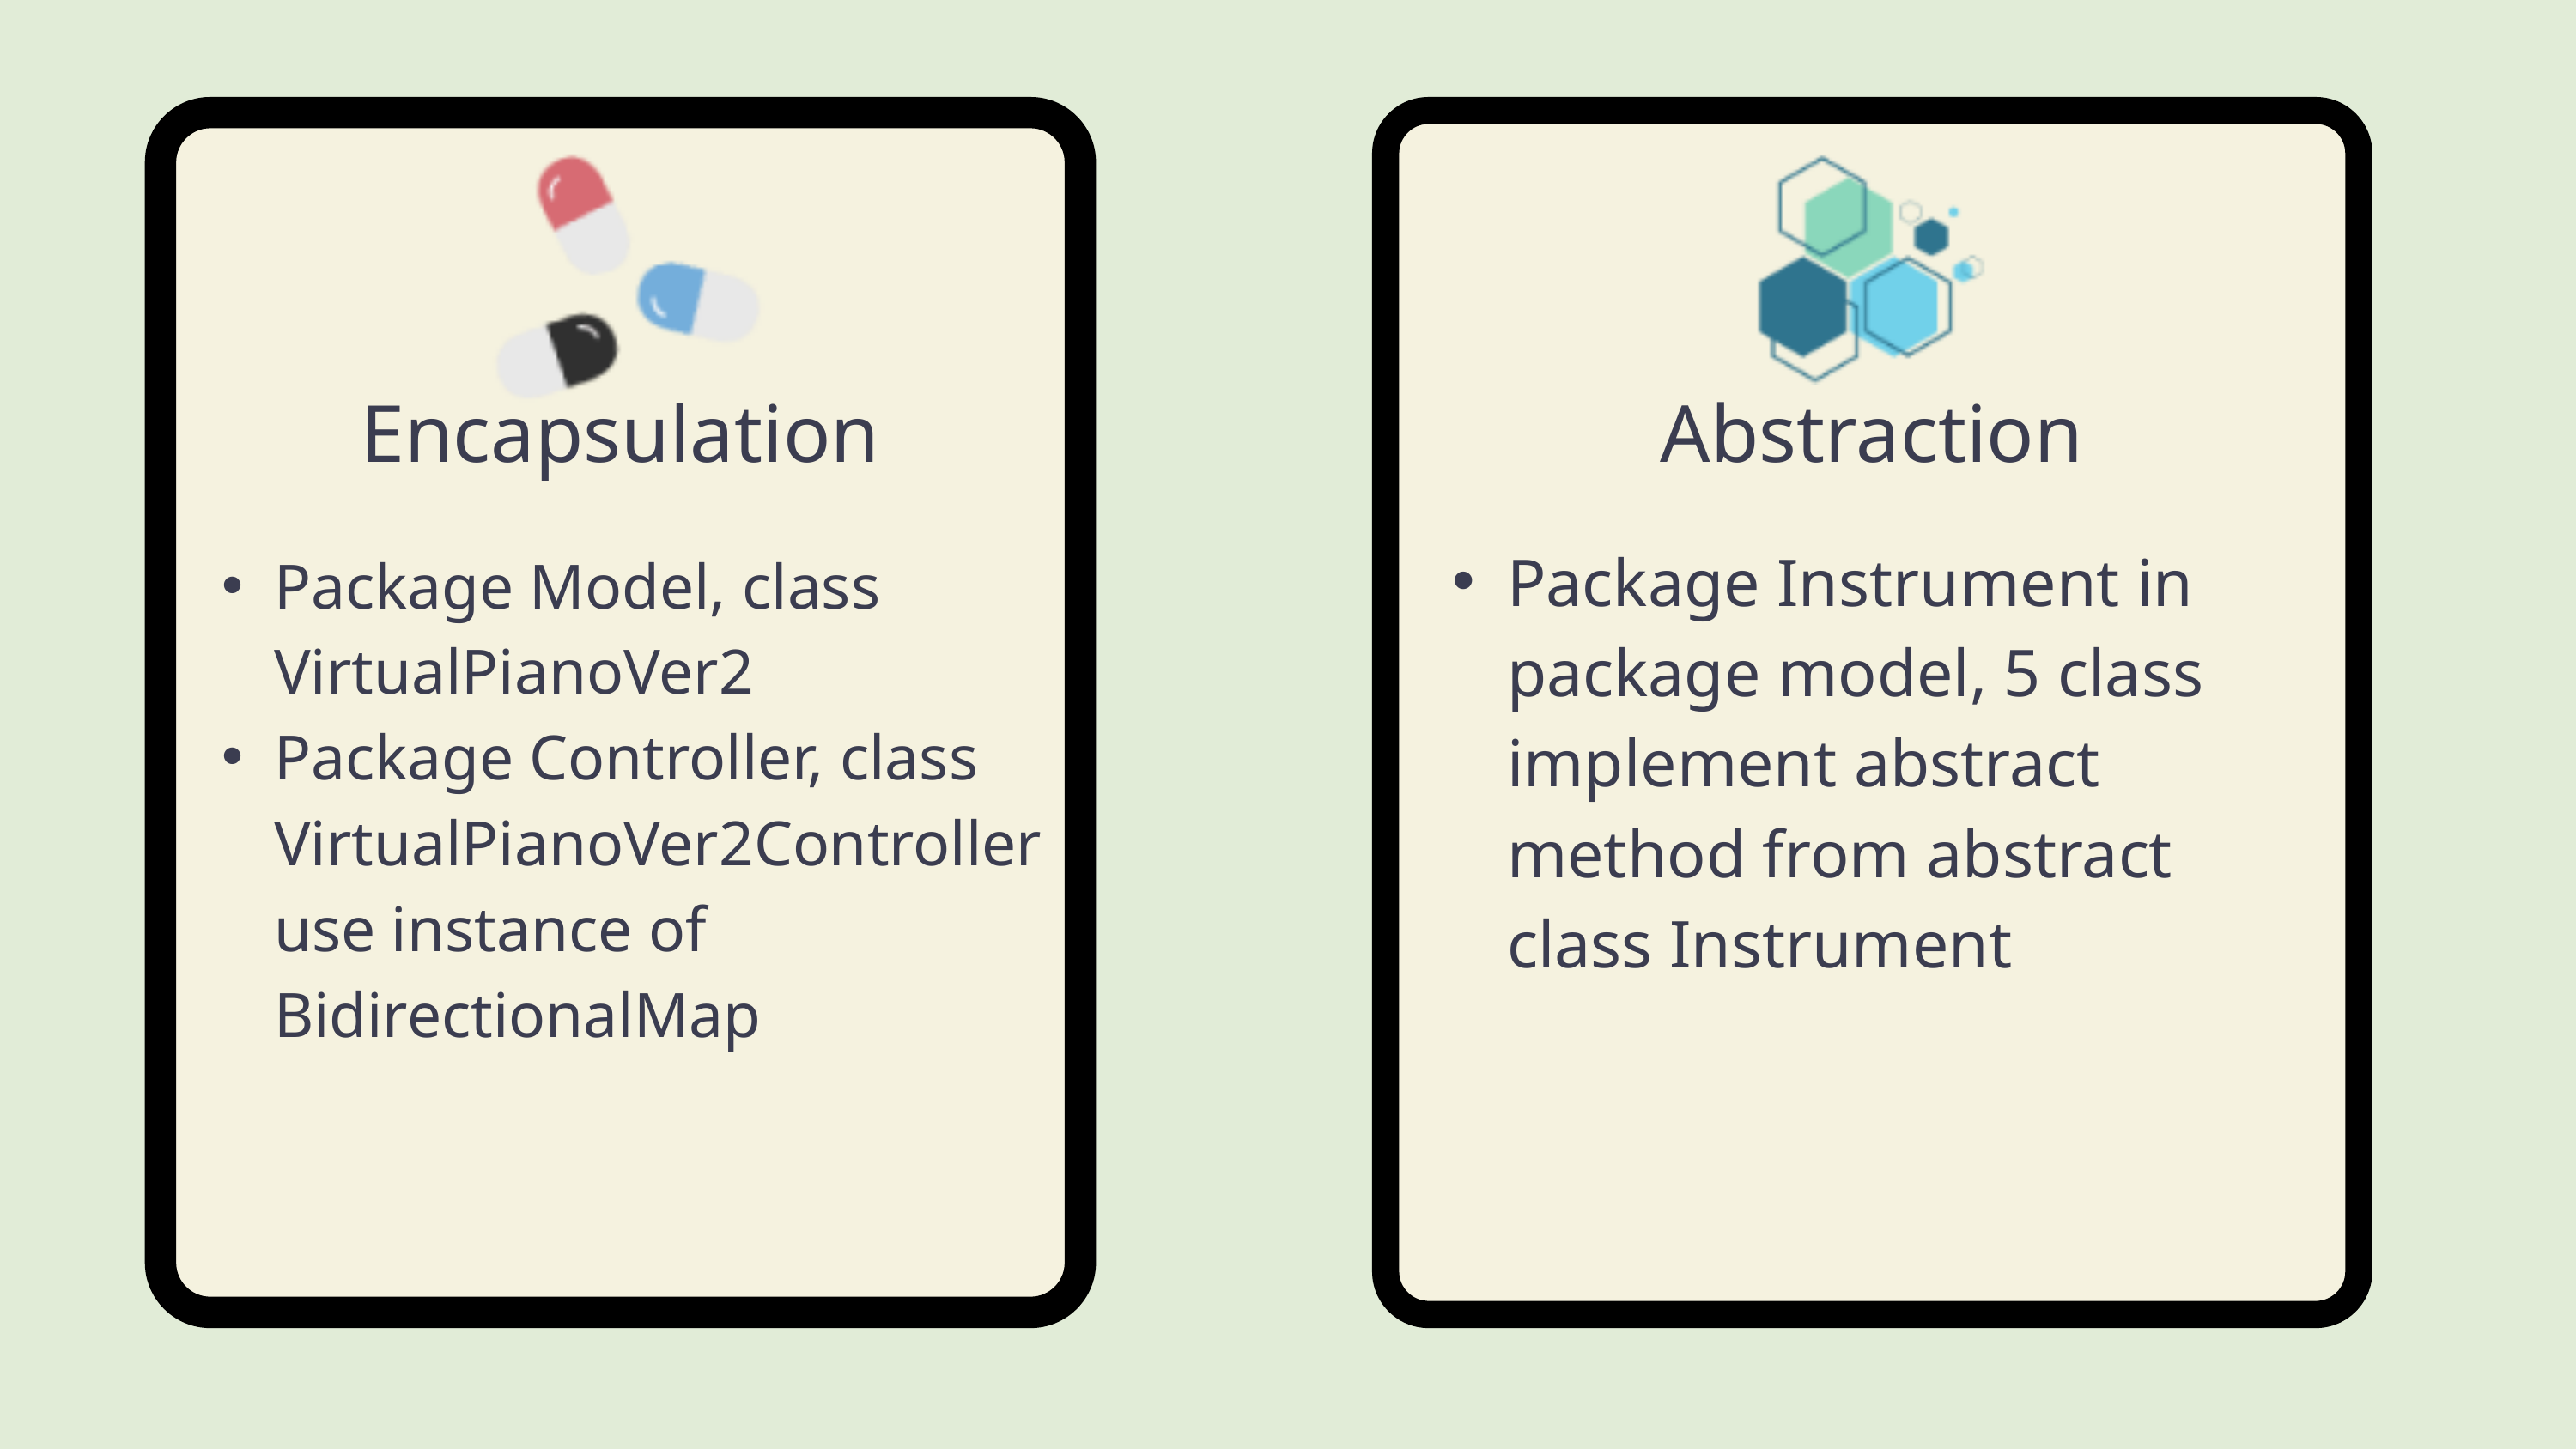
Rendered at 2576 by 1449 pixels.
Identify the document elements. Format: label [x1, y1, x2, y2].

text_box [144, 96, 1097, 1329]
picture [1744, 147, 2000, 385]
text_box [1371, 96, 2373, 1329]
picture [471, 130, 795, 403]
